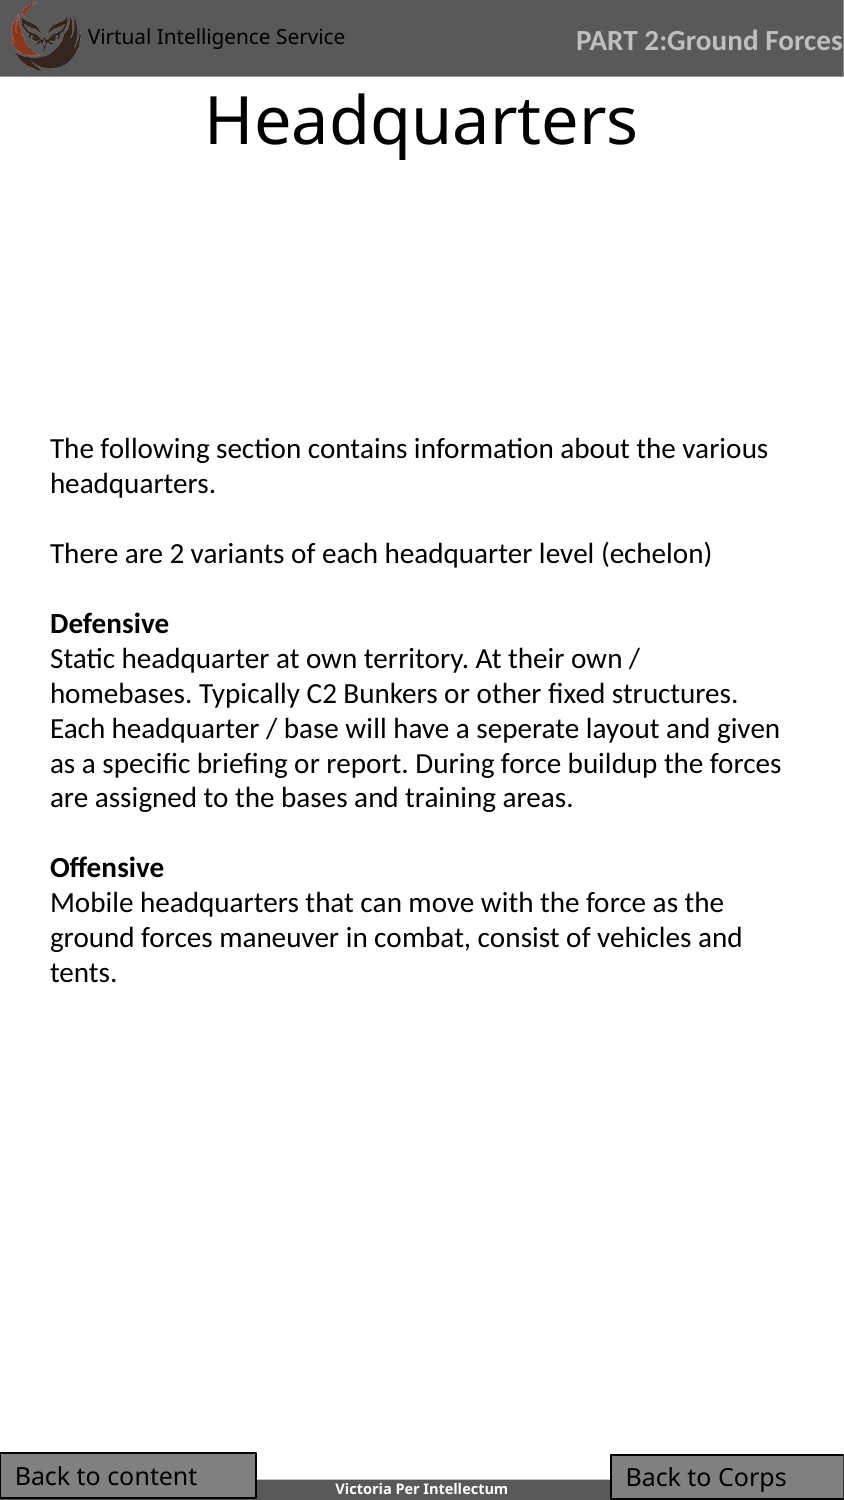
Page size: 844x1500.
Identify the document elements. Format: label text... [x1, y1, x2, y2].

text_box PART 2:Ground Forces [551, 0, 844, 77]
picture [0, 0, 88, 76]
title Headquarters [0, 76, 844, 160]
text_box Back to Corps [610, 1454, 844, 1500]
text_box The following section contains information about the various headquarters. There are 2 variants of each headquarter level (echelon) Defensive Static headquarter at own territory. At their own / homebases. Typically C2 Bunkers or other fixed structures. Each headquarter / base will have a seperate layout and given as a specific briefing or report. During force buildup the forces are assigned to the bases and training areas. Offensive Mobile headquarters that can move with the force as the ground forces maneuver in combat, consist of vehicles and tents. [35, 421, 797, 996]
text_box Back to content [0, 1453, 257, 1498]
